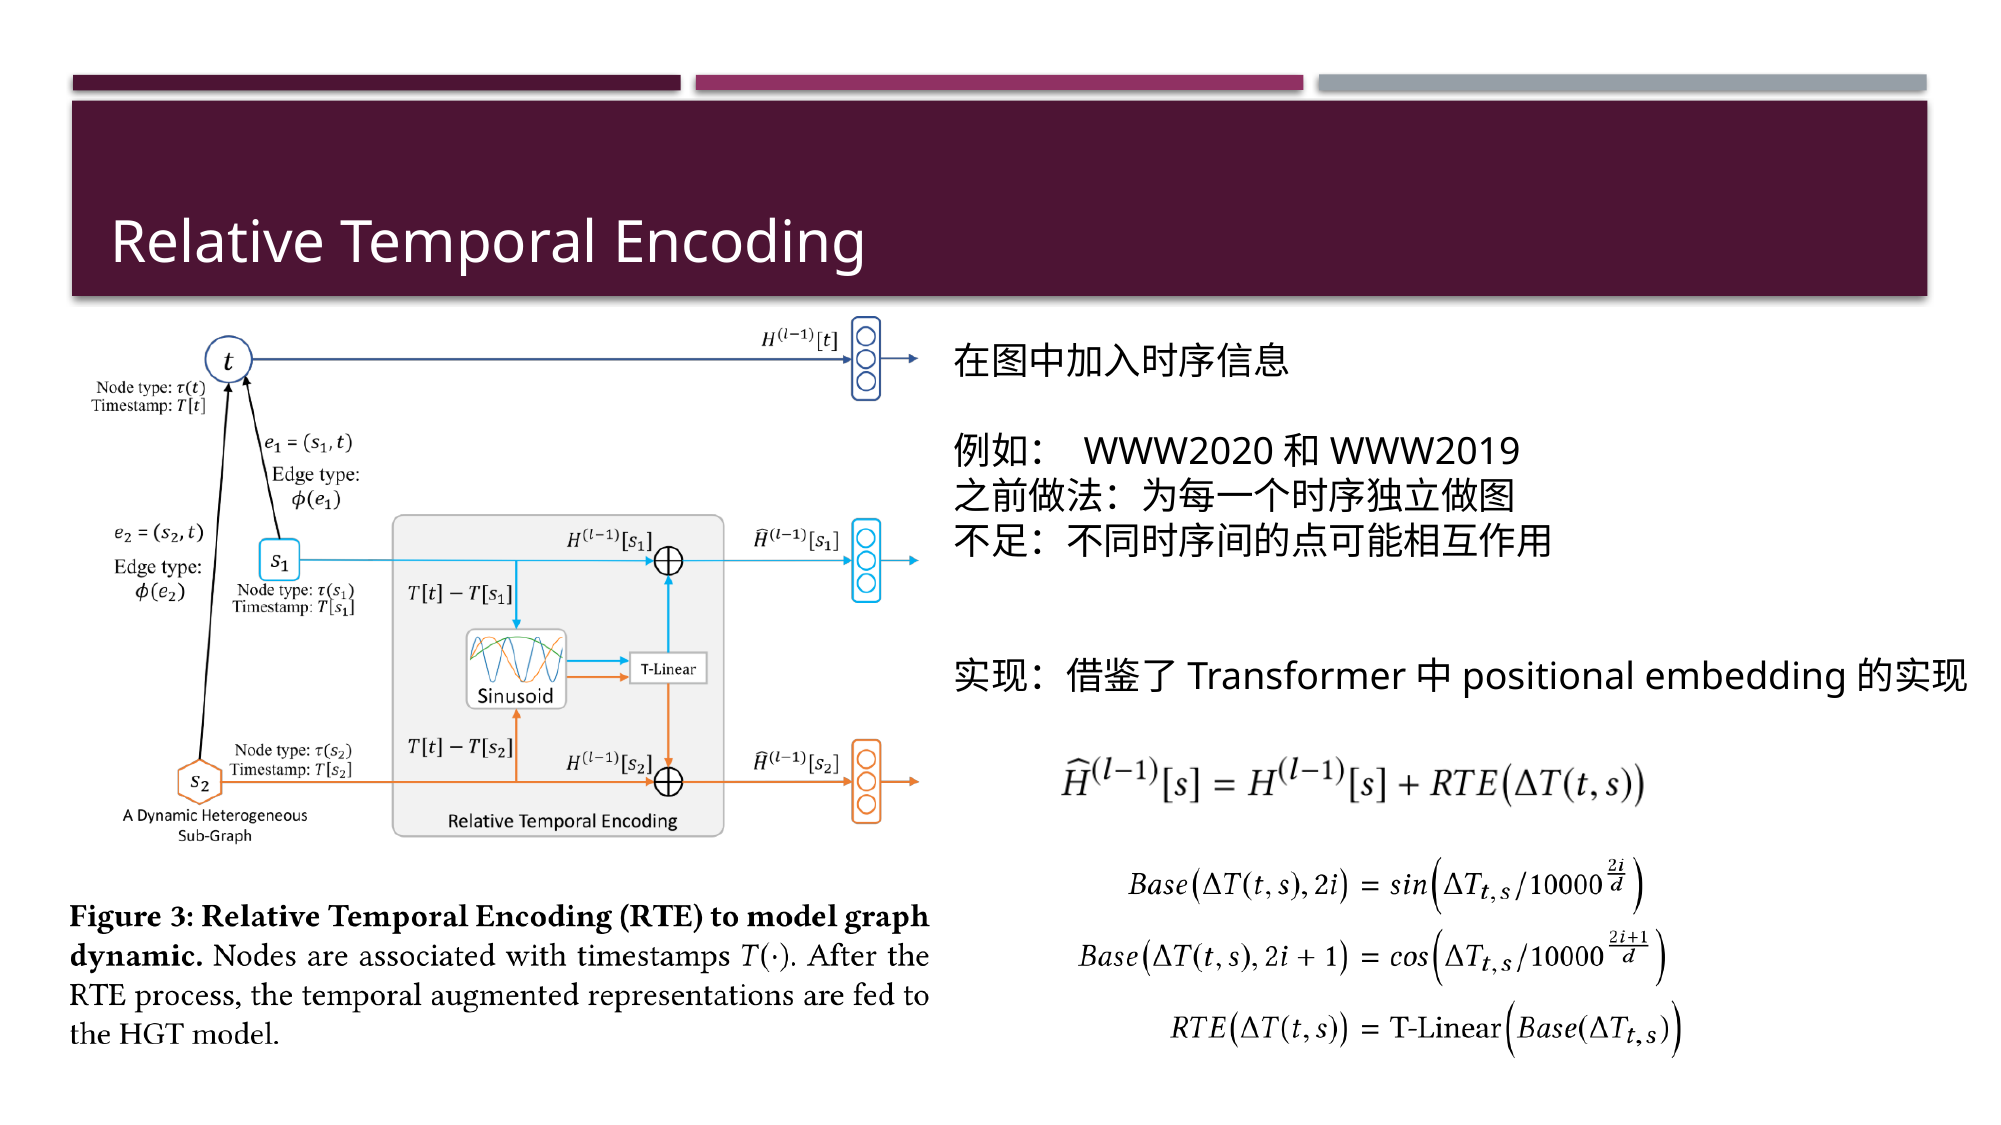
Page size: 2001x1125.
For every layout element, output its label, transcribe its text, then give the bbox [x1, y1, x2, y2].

picture [1051, 846, 1701, 1064]
title ﻿Relative Temporal Encoding [95, 115, 1905, 282]
picture [46, 313, 971, 1064]
picture [1029, 748, 1677, 821]
text_box 在图中加入时序信息 例如： WWW2020和WWW2019 之前做法：为每一个时序独立做图 不足：不同时序间的点可能相互作用 实现：借鉴了Transformer中positional embedding的实现 [975, 329, 1984, 794]
